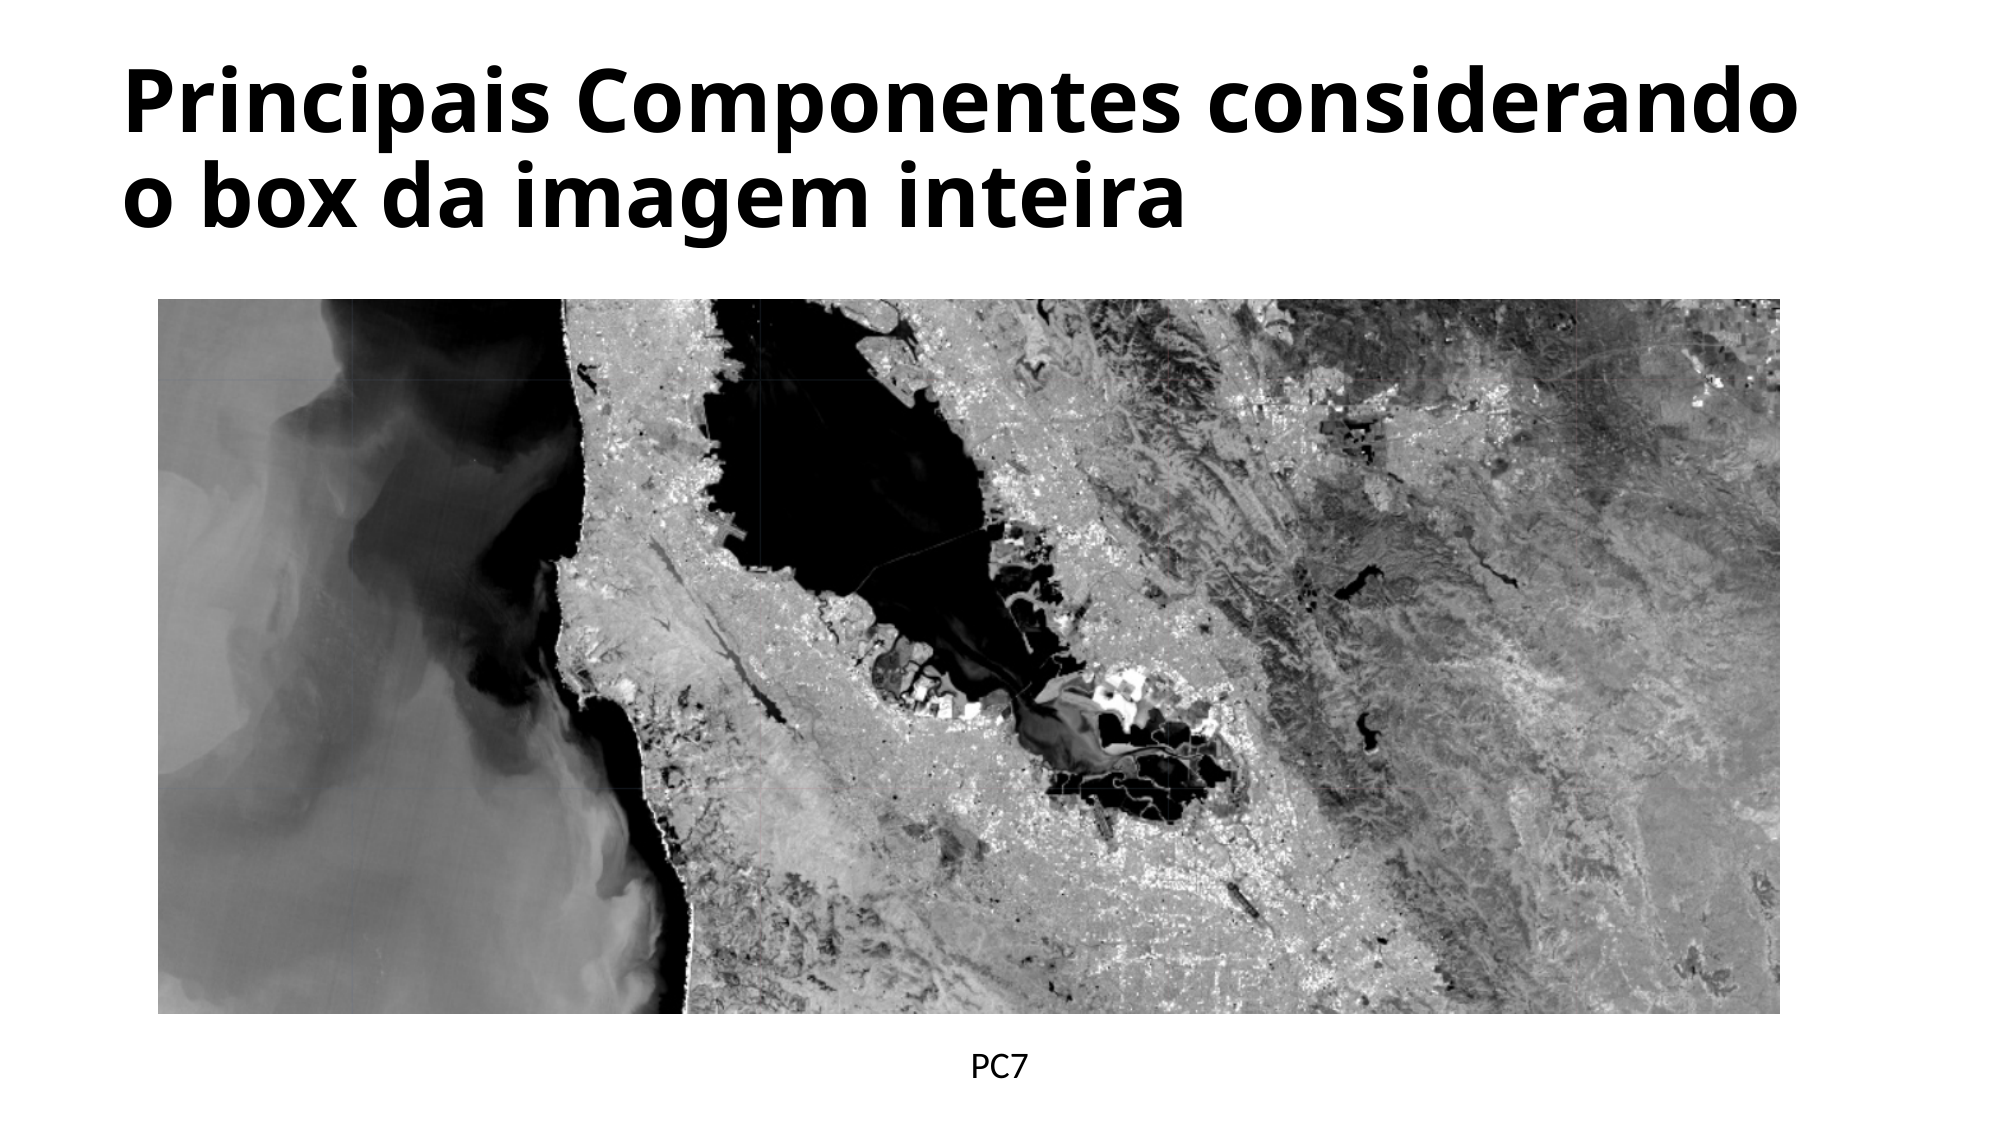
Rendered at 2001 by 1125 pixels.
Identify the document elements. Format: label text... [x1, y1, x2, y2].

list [157, 299, 1780, 1014]
text_box PC7 [955, 1033, 1044, 1094]
title Principais Componentes considerando o box da imagem inteira [106, 42, 1832, 260]
